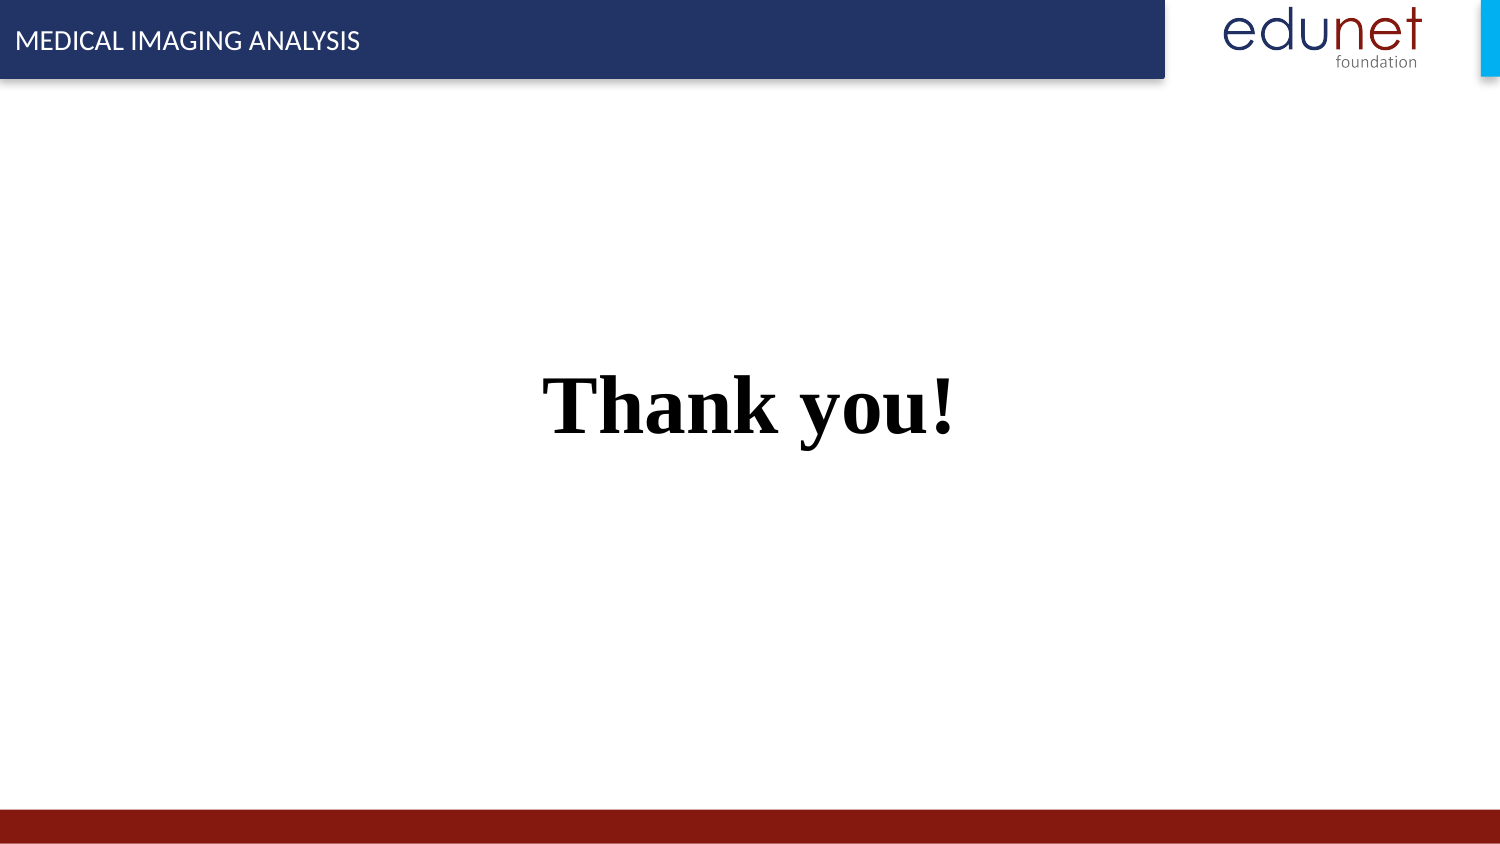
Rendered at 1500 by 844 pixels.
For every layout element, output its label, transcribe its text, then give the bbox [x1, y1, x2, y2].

text_box Thank you! [518, 334, 982, 422]
picture [1219, 4, 1424, 72]
